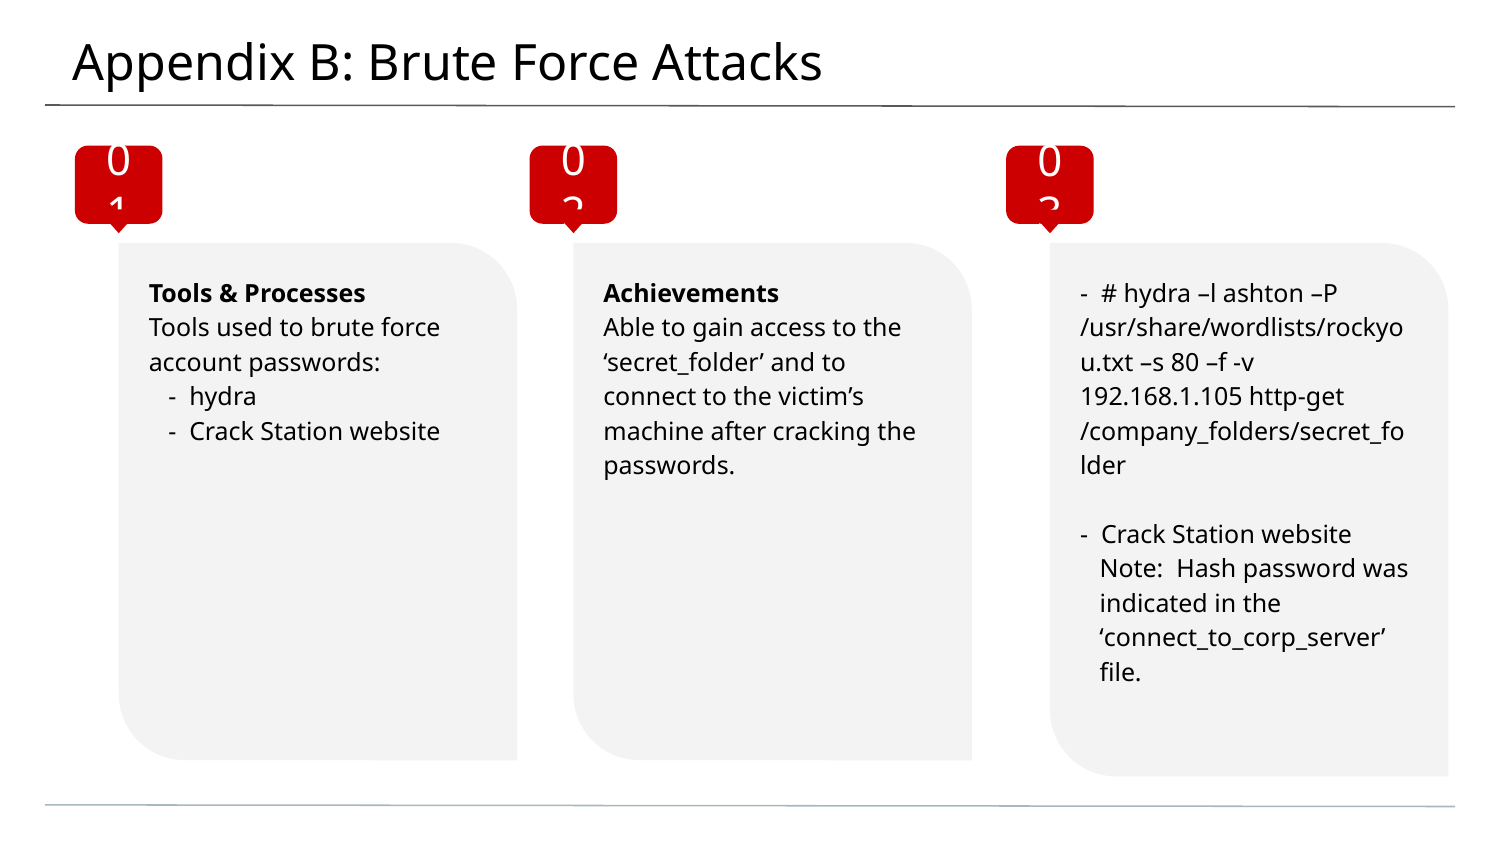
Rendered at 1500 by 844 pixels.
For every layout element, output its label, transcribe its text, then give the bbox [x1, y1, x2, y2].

text_box - # hydra –l ashton –P /usr/share/wordlists/rockyou.txt –s 80 –f -v 192.168.1.105 http-get /company_folders/secret_folder - Crack Station website Note: Hash password was indicated in the ‘connect_to_corp_server’ file. [1050, 242, 1439, 777]
text_box Achievements Able to gain access to the ‘secret_folder’ and to connect to the victim’s machine after cracking the passwords. [573, 242, 972, 761]
text_box Tools & Processes Tools used to brute force account passwords: - hydra - Crack Station website [118, 242, 508, 761]
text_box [74, 145, 163, 234]
title Appendix B: Brute Force Attacks [0, 0, 1500, 88]
text_box [1439, 275, 1449, 777]
text_box [508, 275, 518, 761]
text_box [529, 145, 618, 234]
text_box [1005, 145, 1094, 234]
